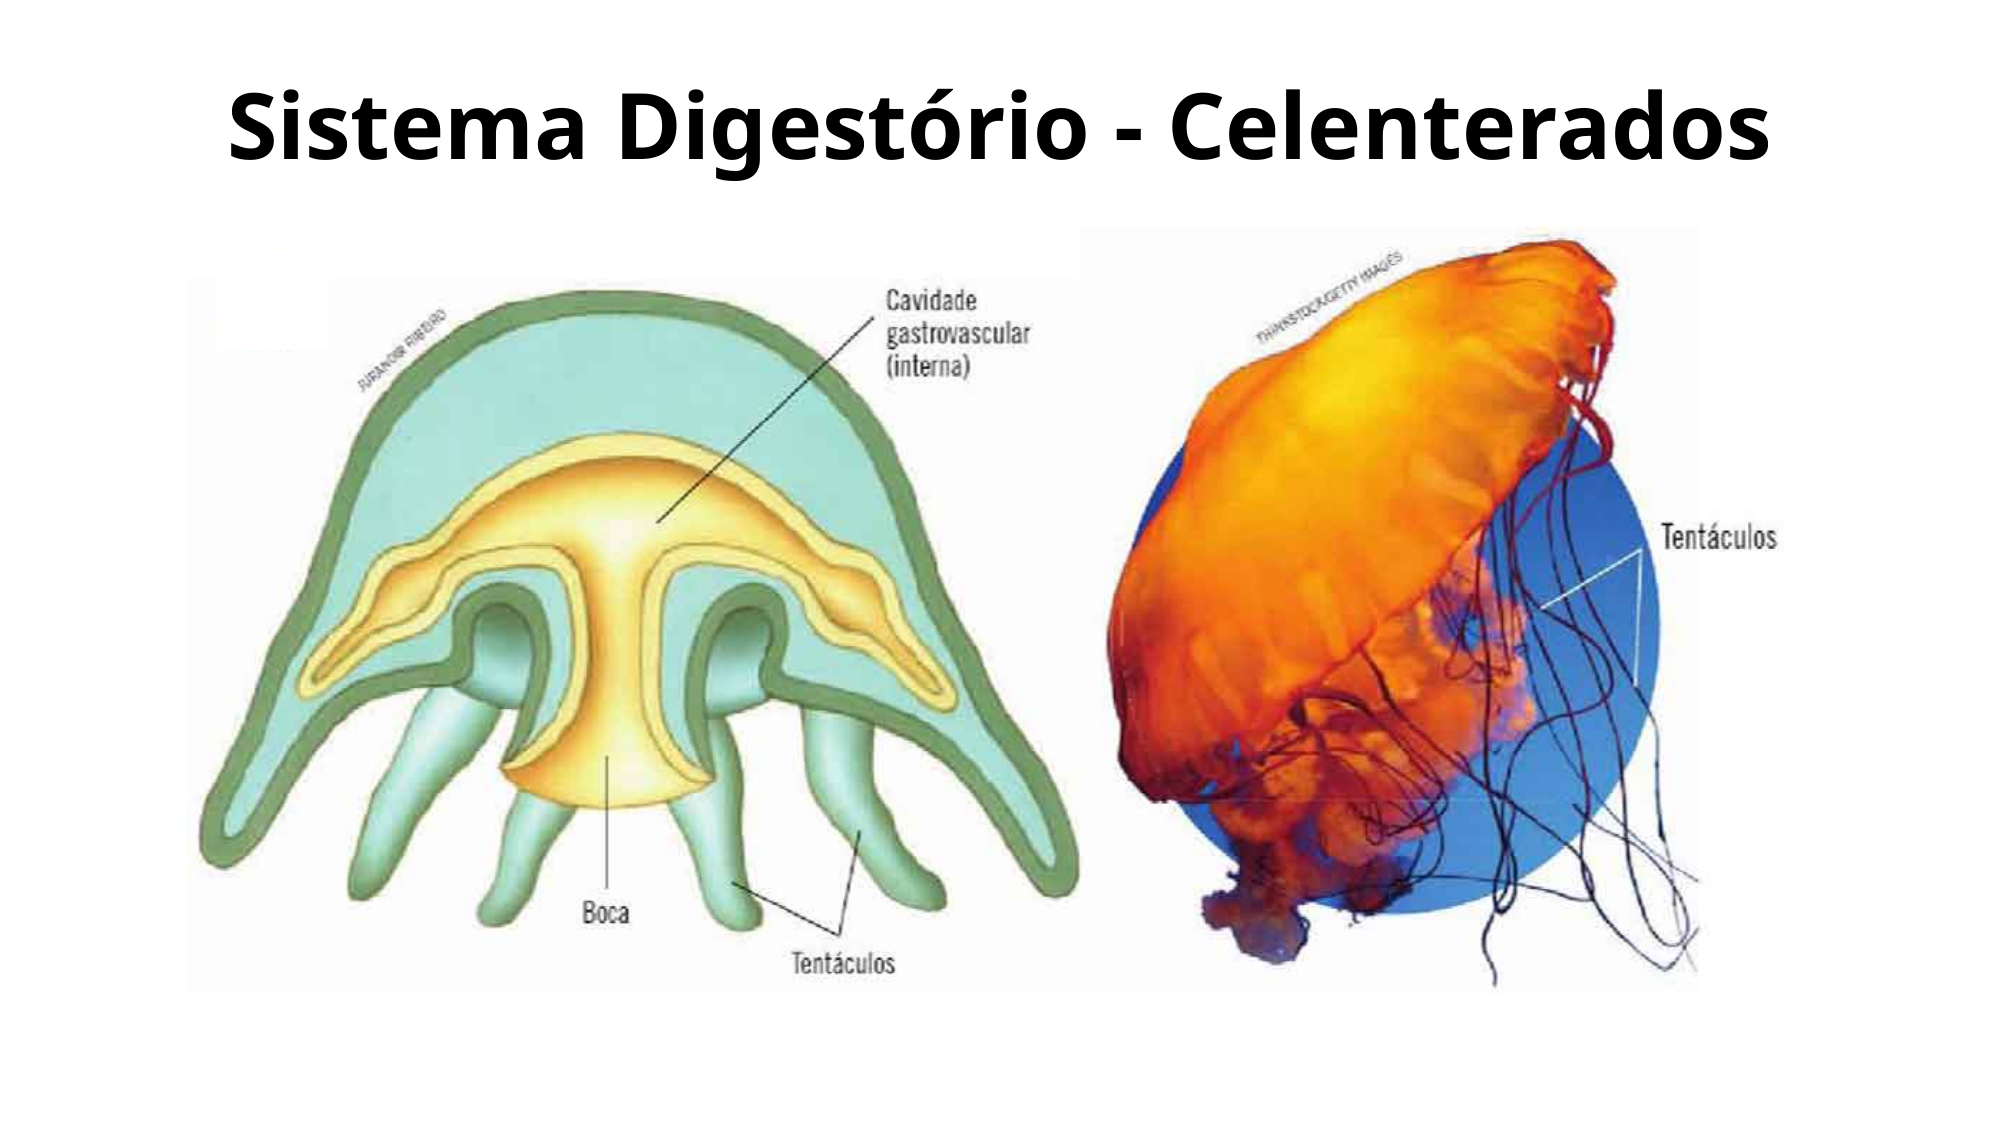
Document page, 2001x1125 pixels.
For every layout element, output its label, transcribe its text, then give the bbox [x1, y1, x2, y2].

title Sistema Digestório - Celenterados [137, 59, 1863, 200]
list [186, 226, 1810, 1014]
